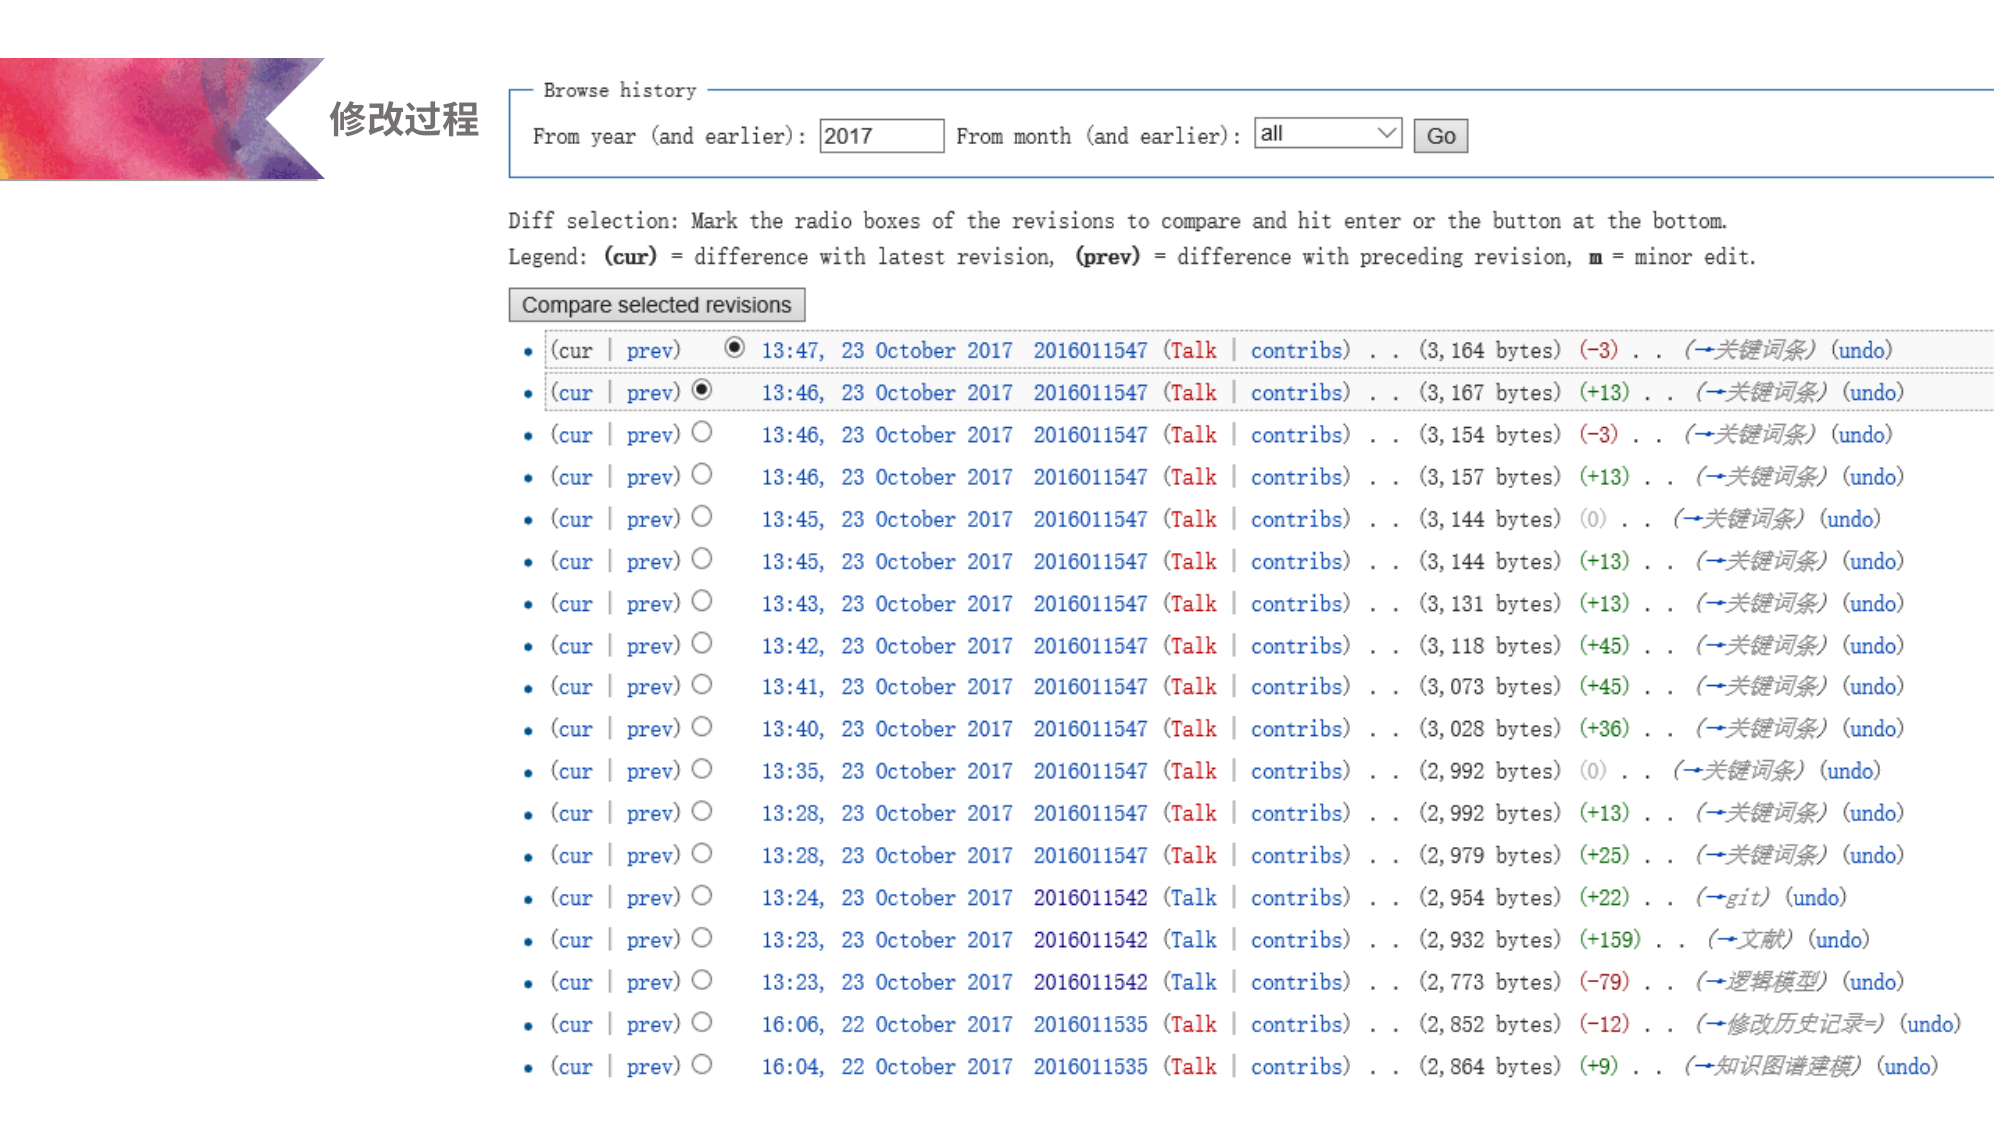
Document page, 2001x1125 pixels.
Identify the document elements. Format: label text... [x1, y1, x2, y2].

text_box 修改过程 [329, 88, 490, 149]
picture [495, 58, 1994, 1091]
picture [0, 58, 326, 179]
